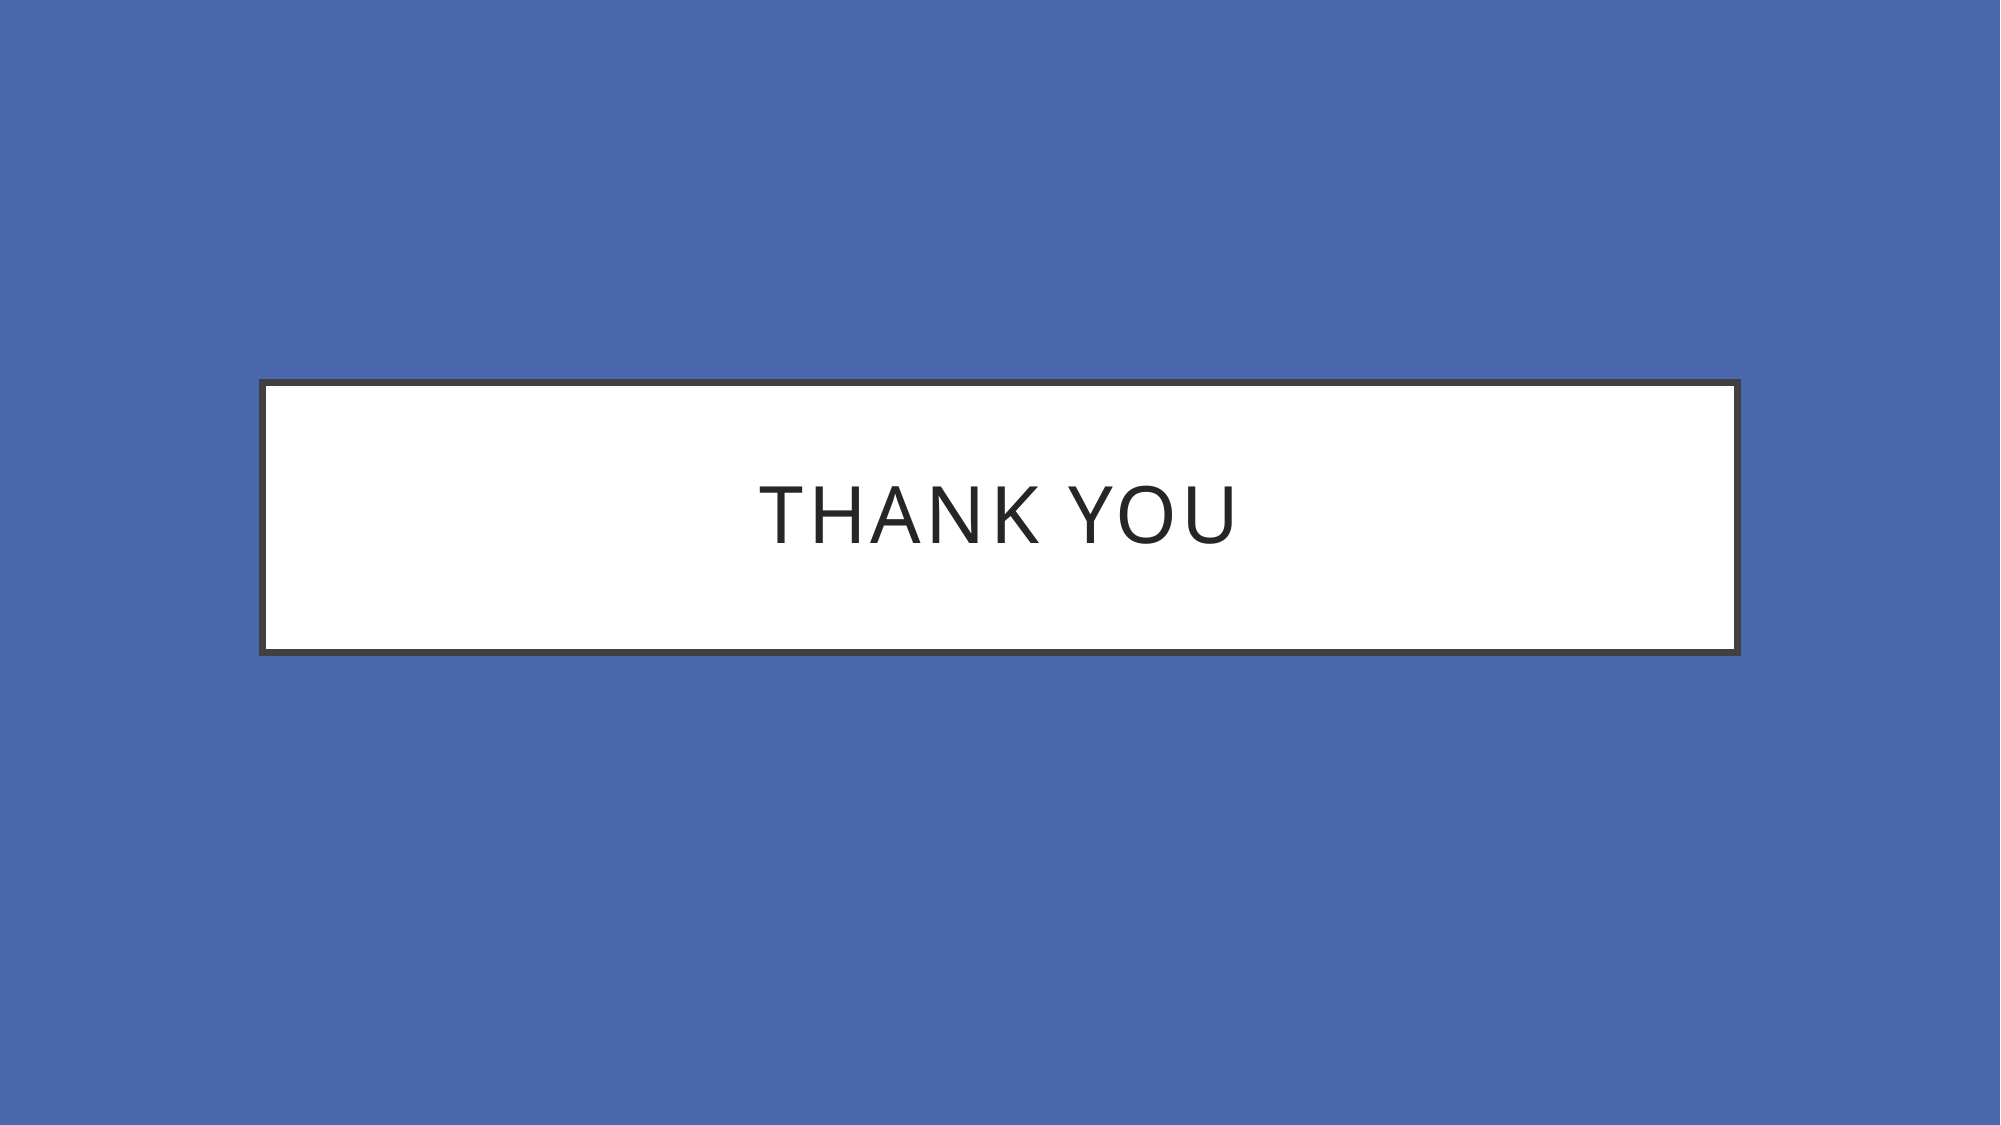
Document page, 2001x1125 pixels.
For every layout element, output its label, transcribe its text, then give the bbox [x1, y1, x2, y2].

title Thank you [259, 379, 1741, 656]
